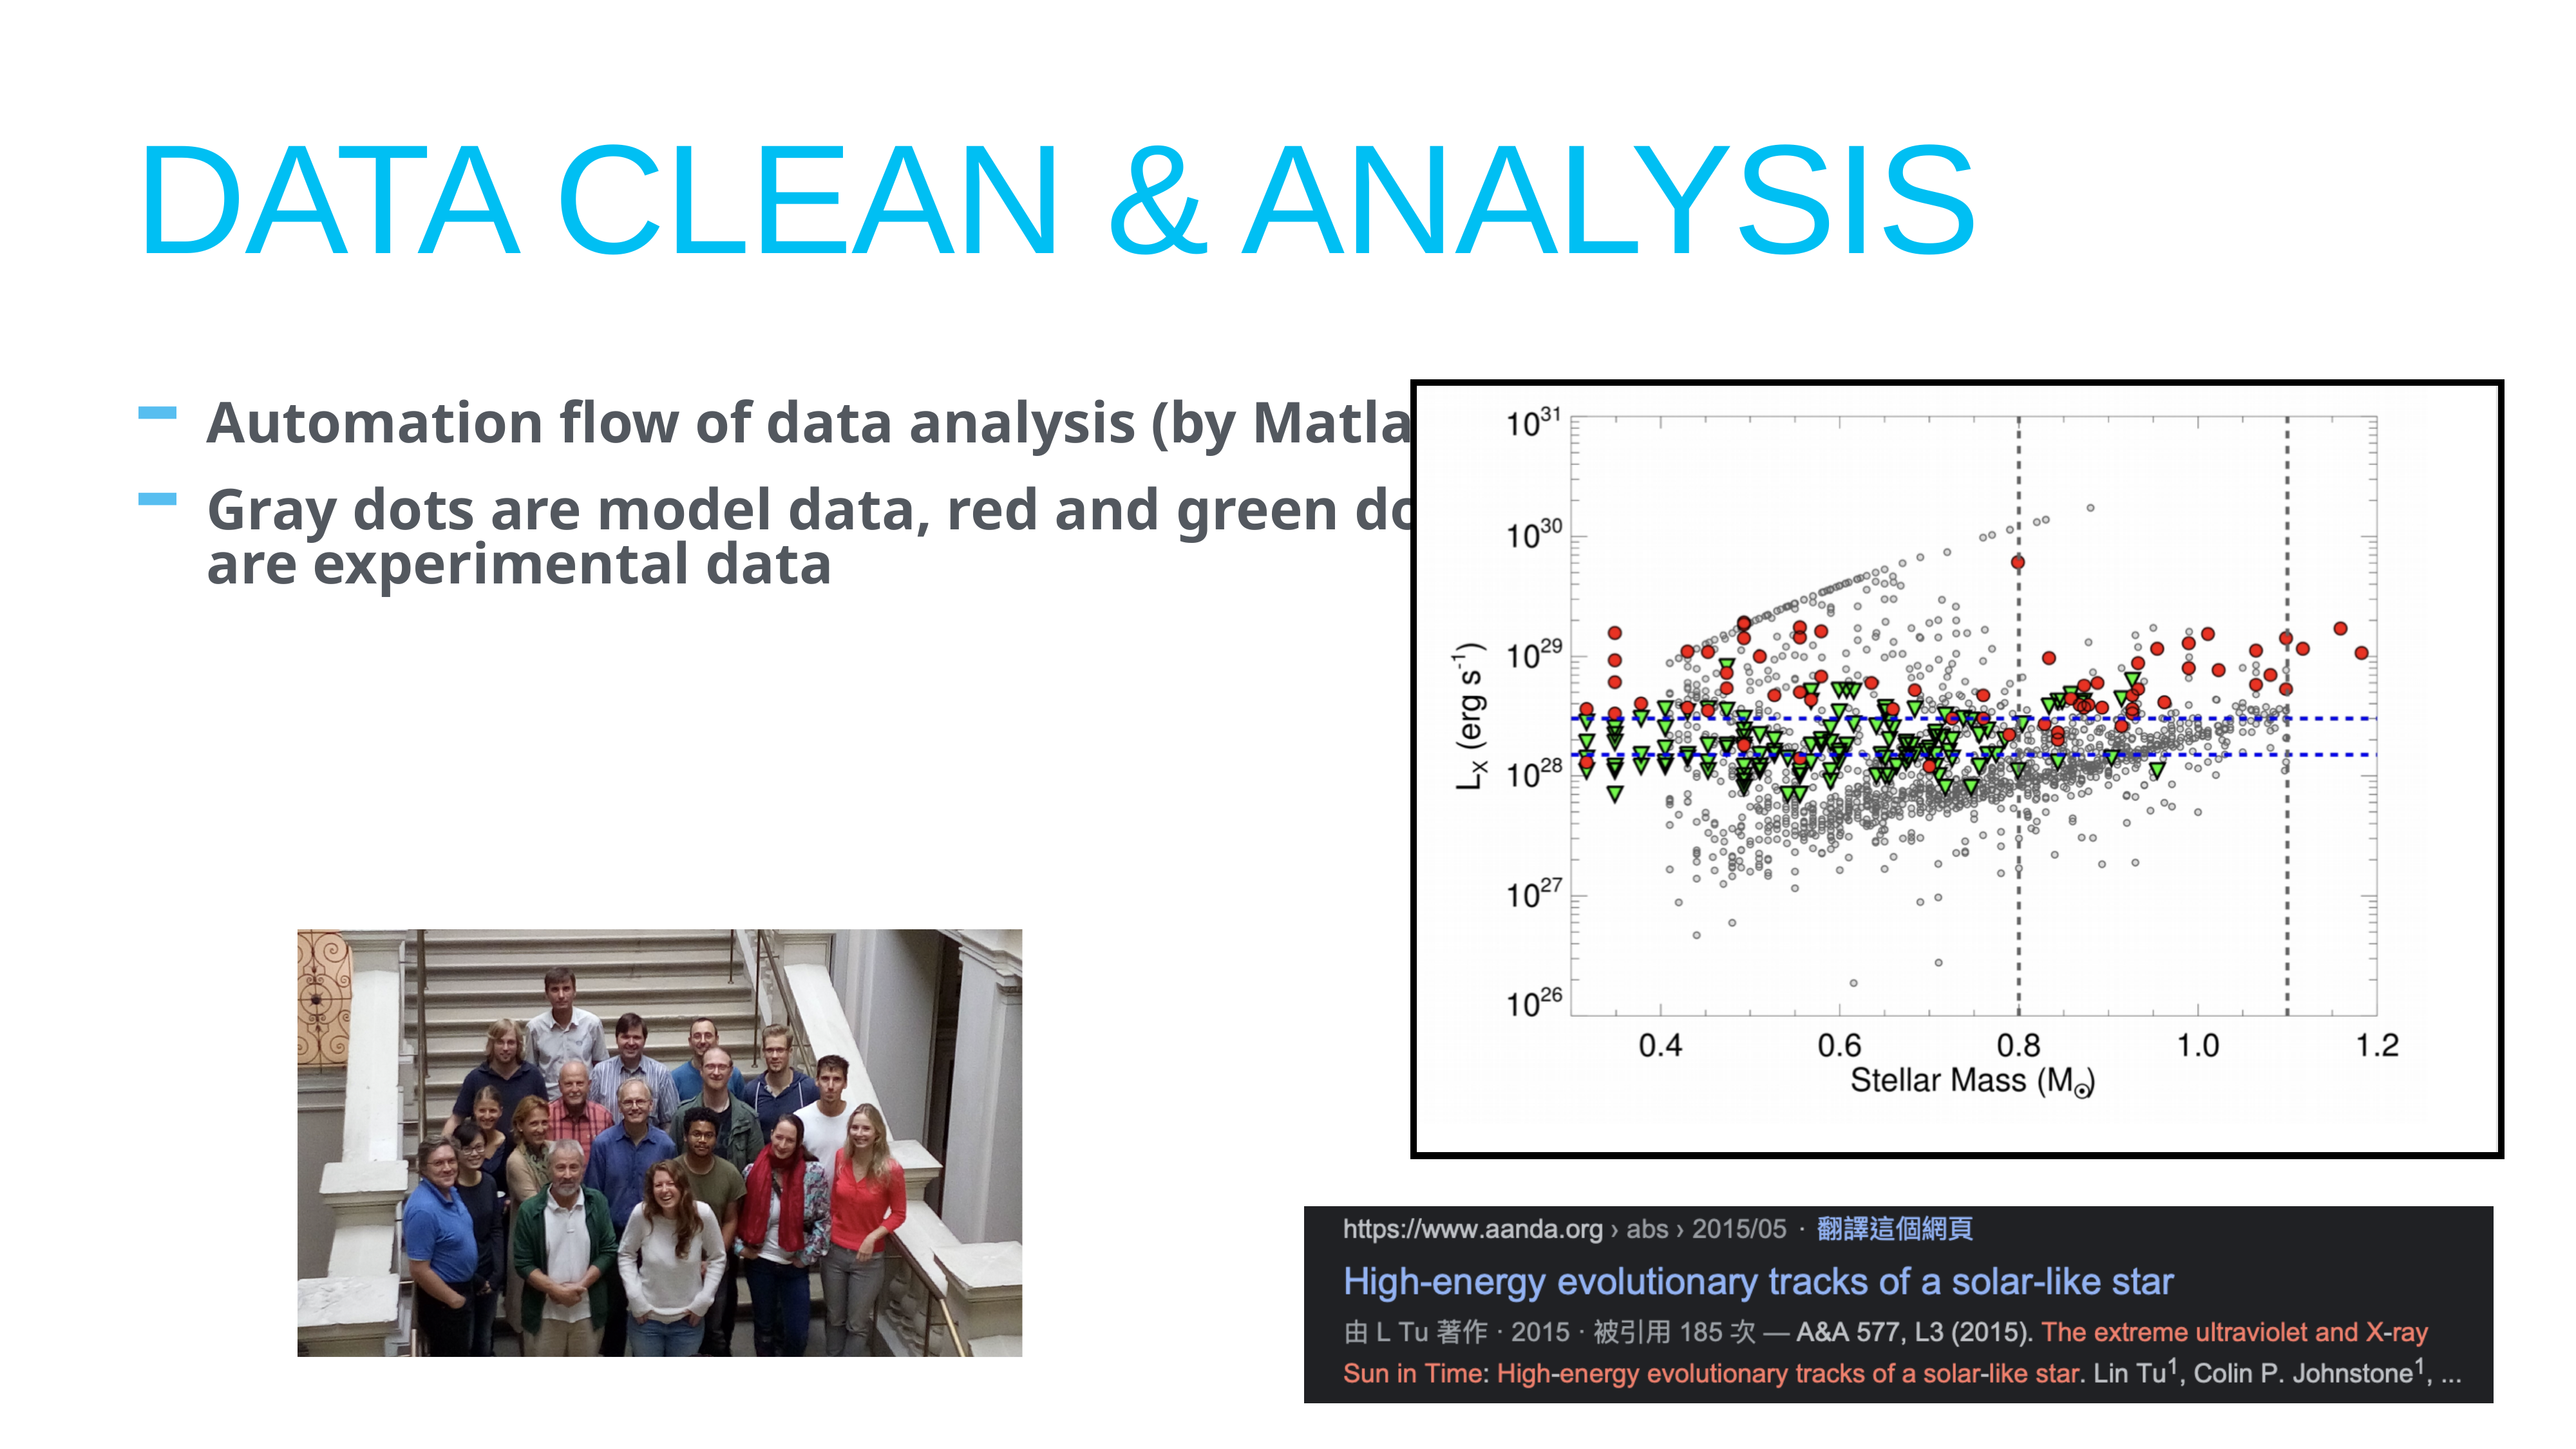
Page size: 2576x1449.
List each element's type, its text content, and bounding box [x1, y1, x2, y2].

picture [1416, 385, 2499, 1153]
picture [298, 929, 1023, 1358]
picture [1303, 1206, 2494, 1404]
list Automation flow of data analysis (by Matlab) Gray dots are model data, red and green dots are experimental data [128, 393, 2448, 1321]
title Data clean & Analysis [128, 128, 2448, 372]
